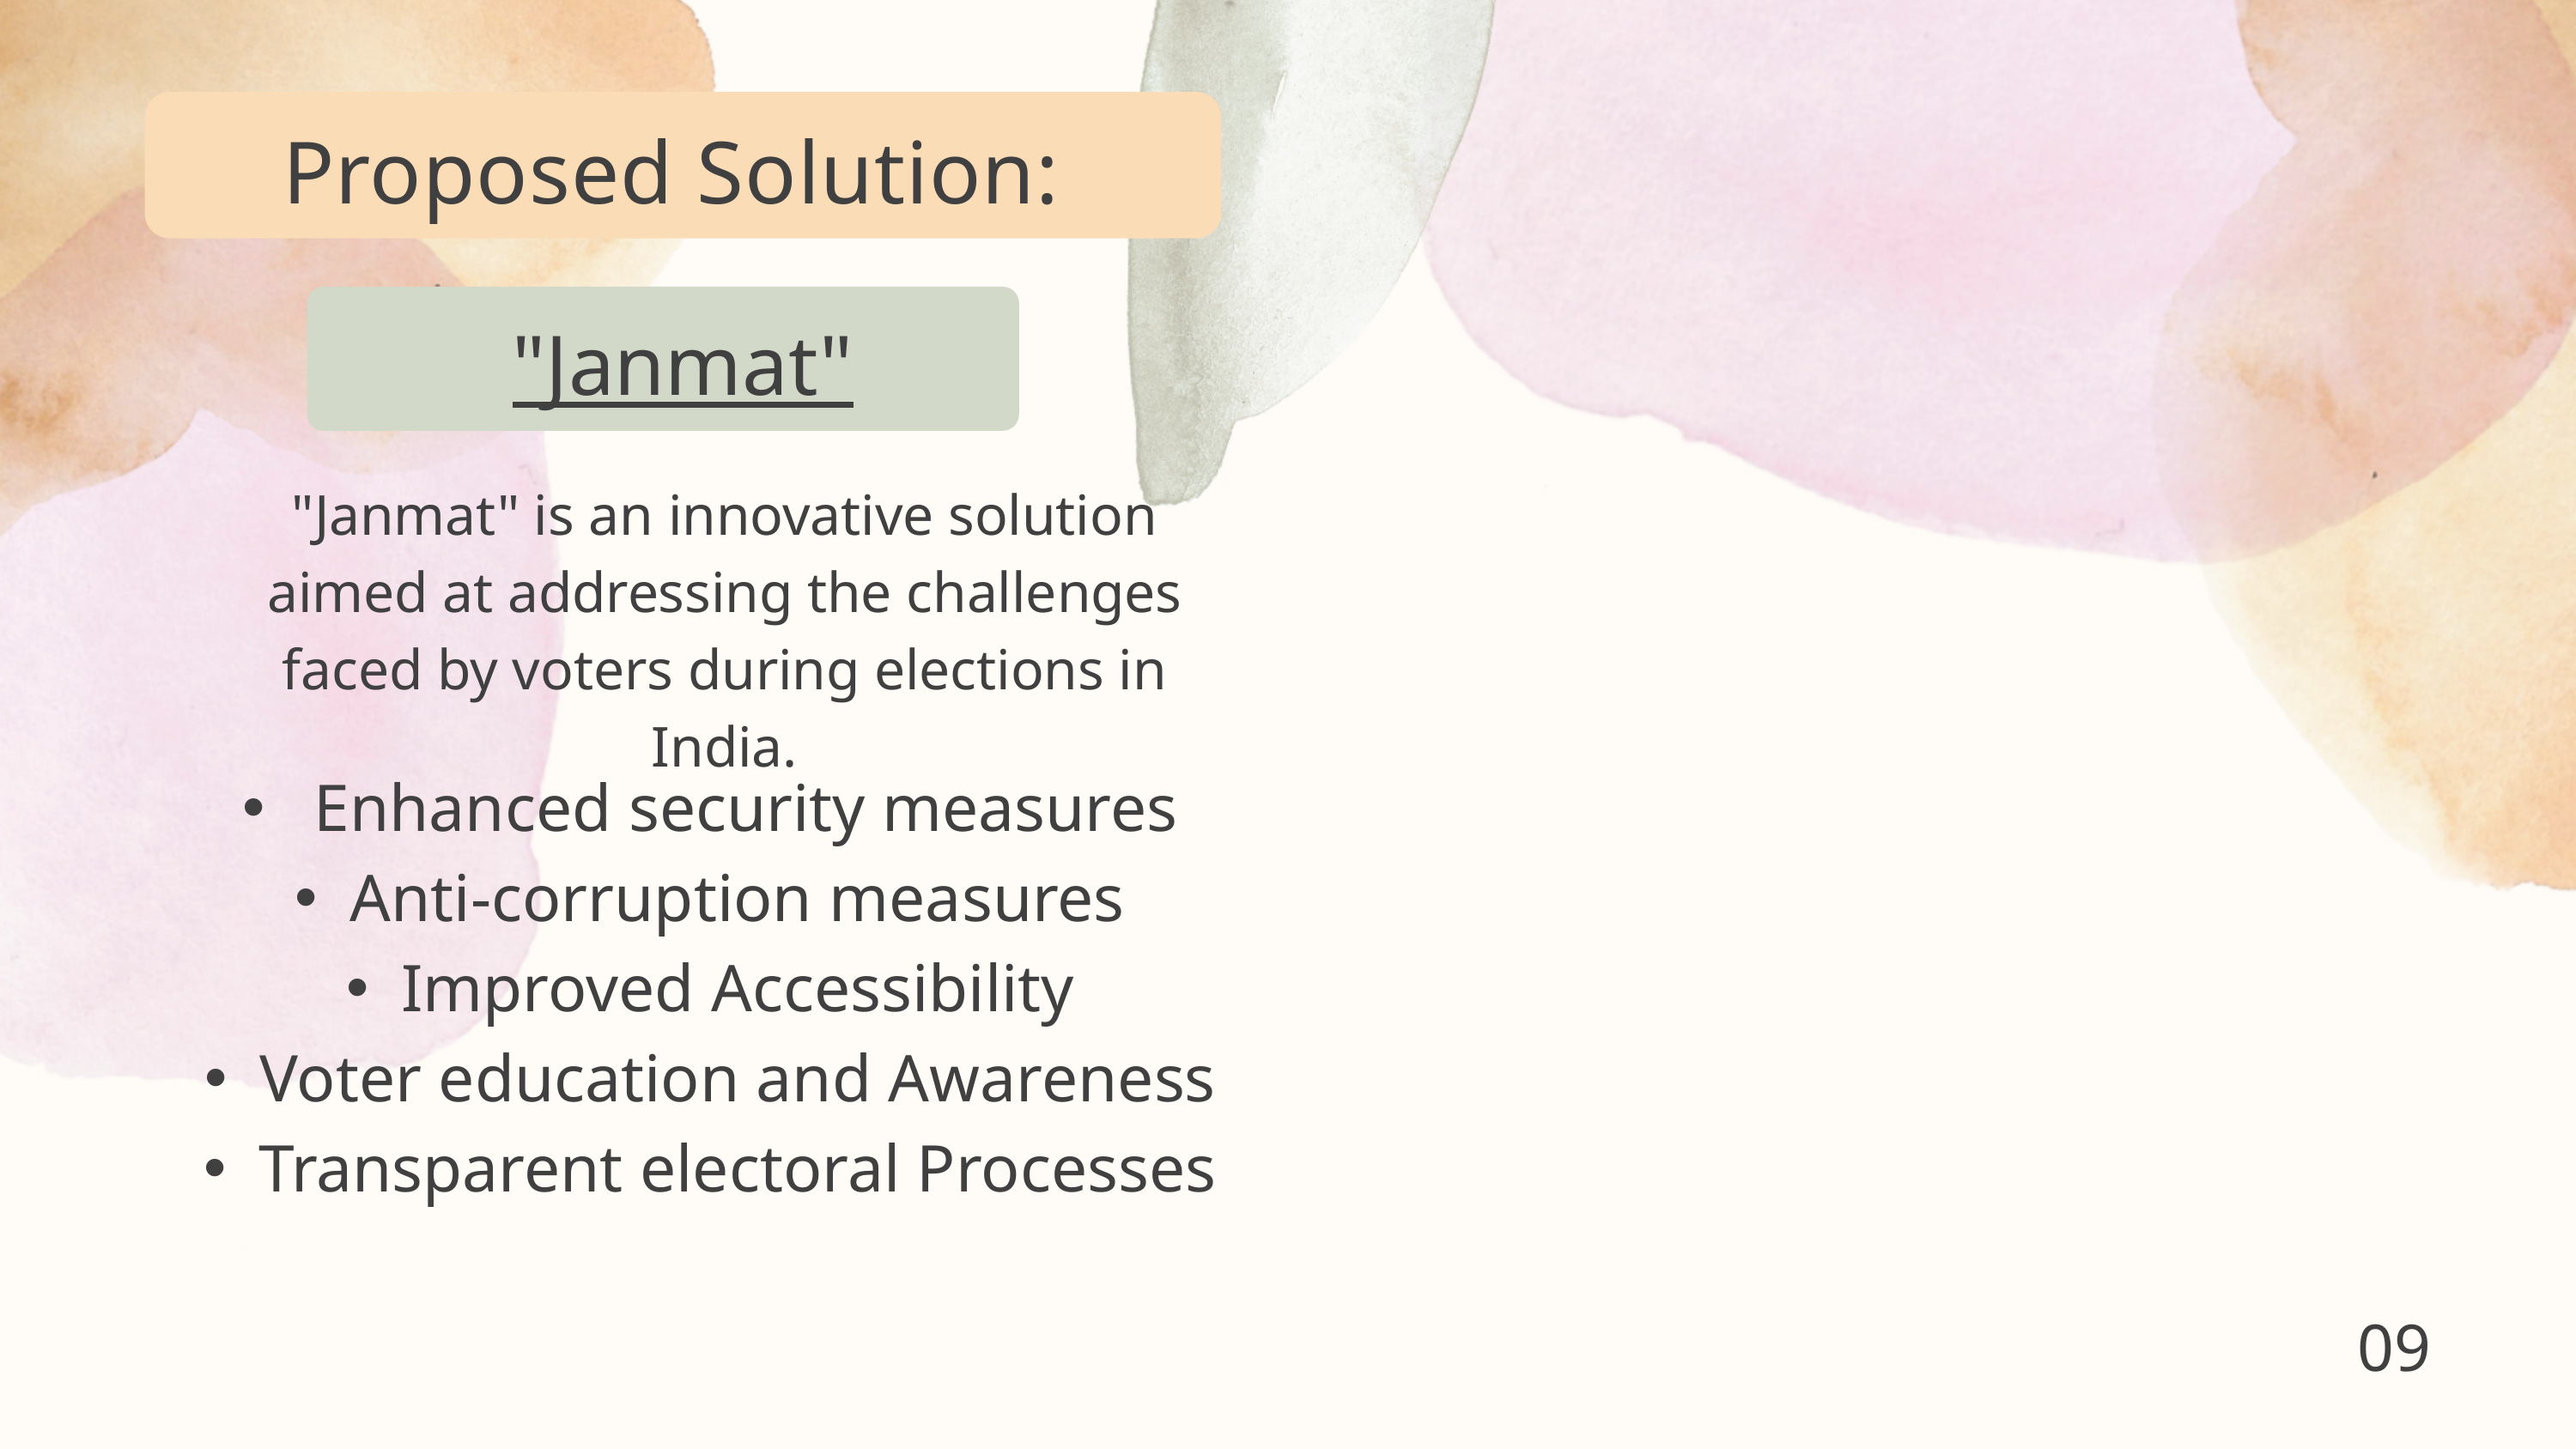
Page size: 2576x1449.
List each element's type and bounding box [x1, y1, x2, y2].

picture [0, 0, 2576, 1449]
text_box [144, 91, 1222, 239]
text_box [307, 286, 1019, 432]
